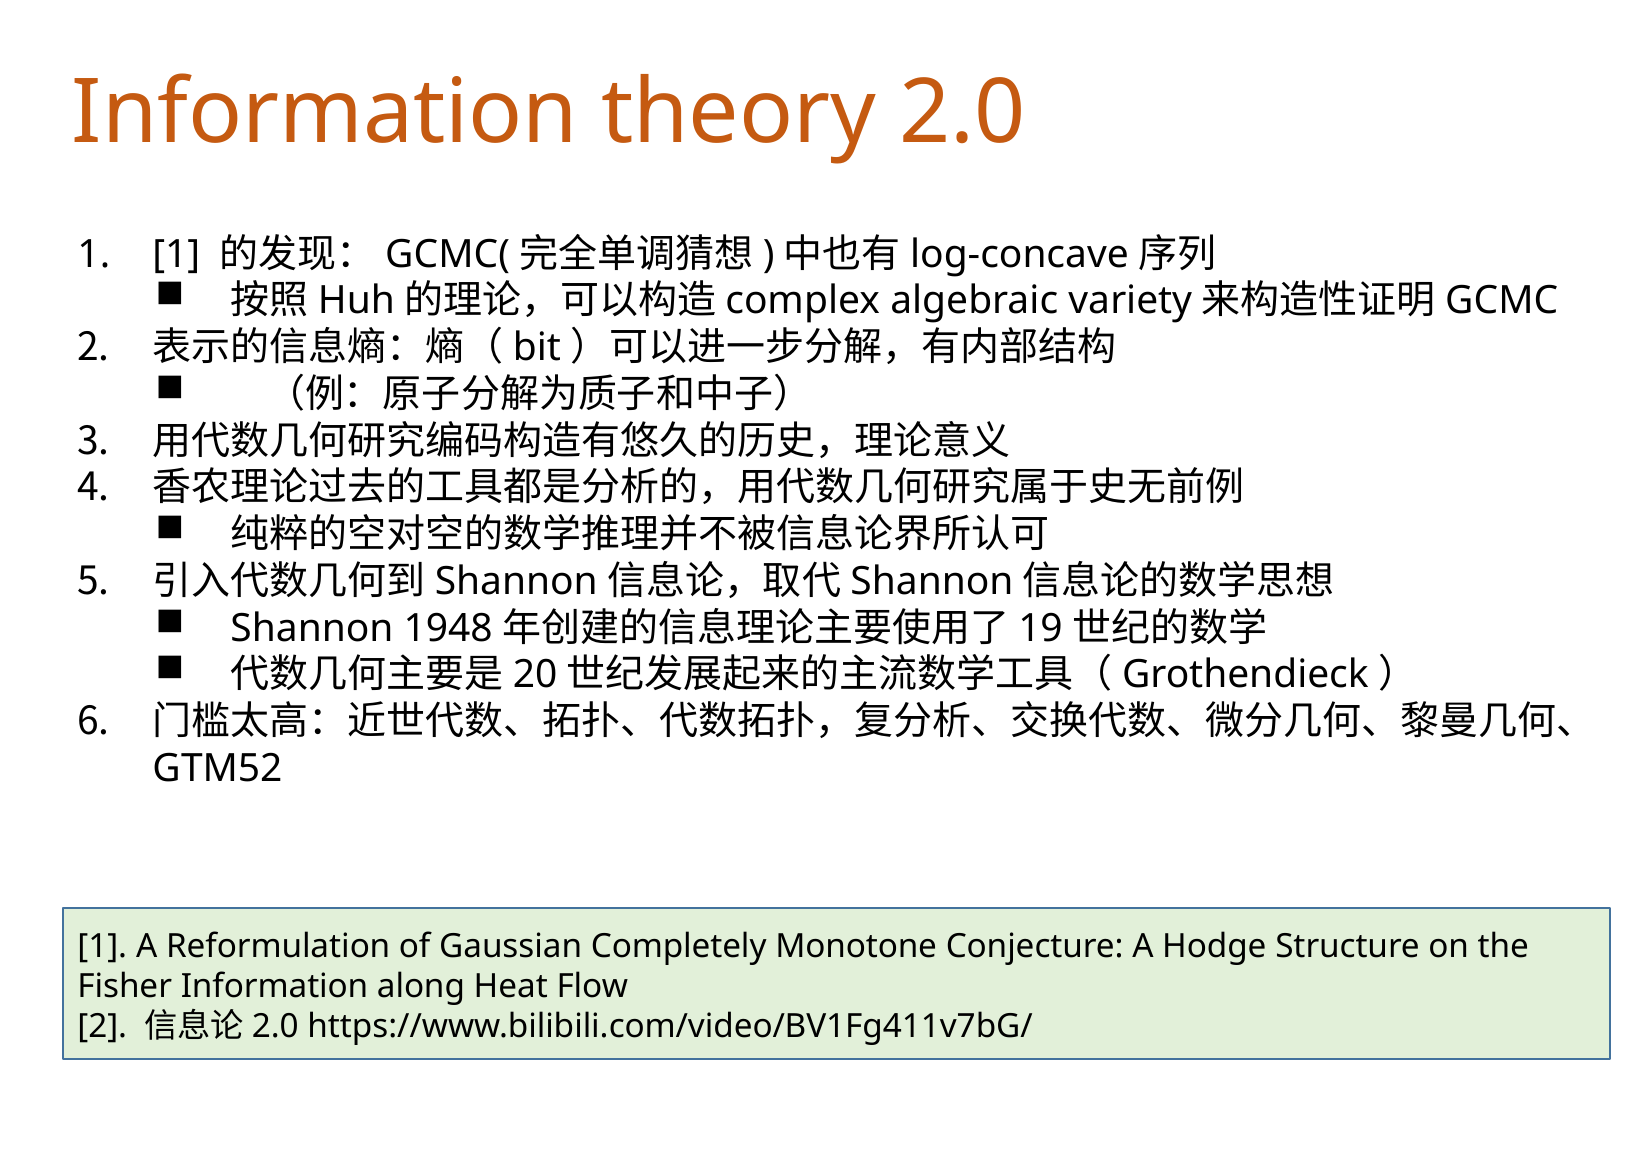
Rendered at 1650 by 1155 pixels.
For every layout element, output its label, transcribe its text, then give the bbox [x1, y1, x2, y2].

text_box [1]. A Reformulation of Gaussian Completely Monotone Conjecture: A Hodge Structure on the Fisher Information along Heat Flow [2]. 信息论2.0 https://www.bilibili.com/video/BV1Fg411v7bG/ [62, 907, 1611, 1060]
text_box Information theory 2.0 [57, 45, 1496, 221]
